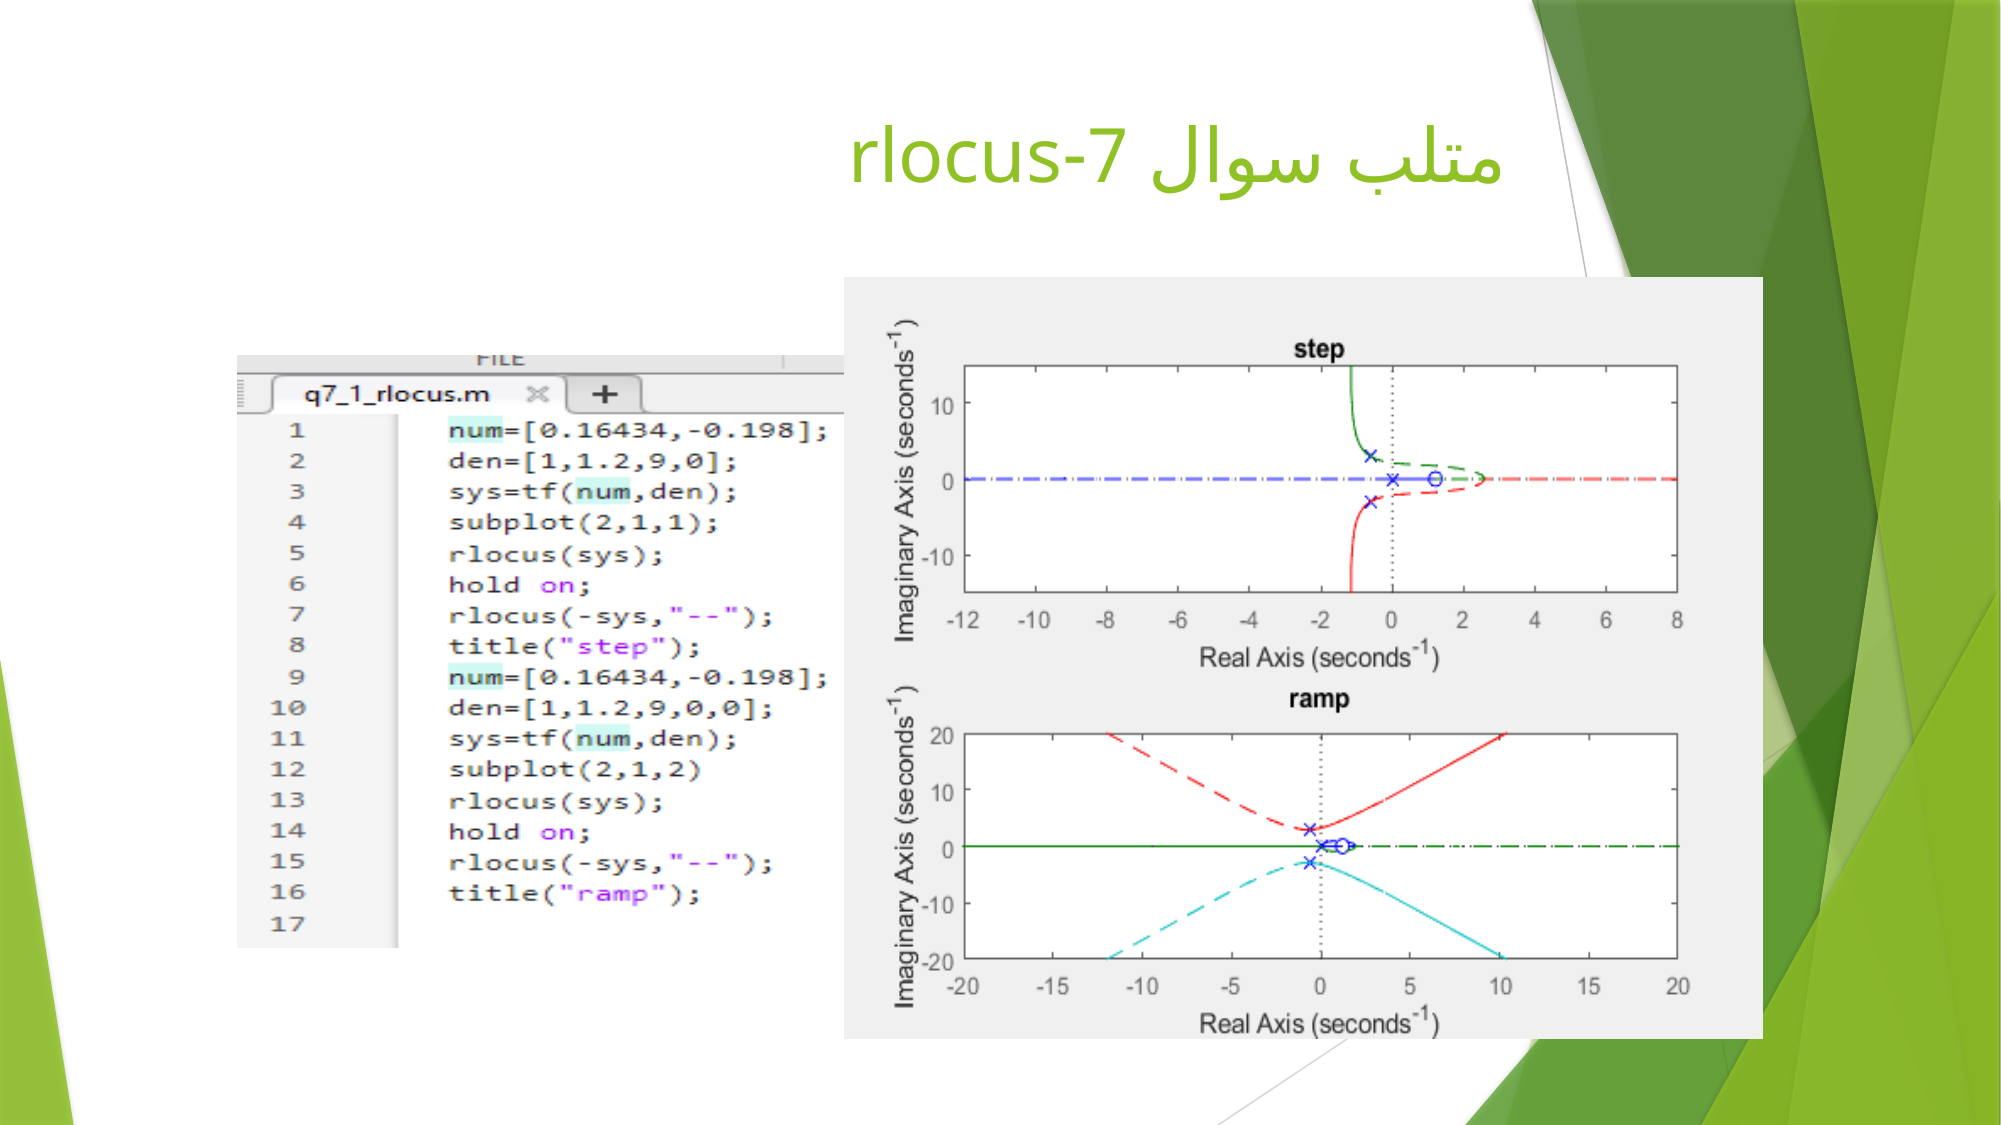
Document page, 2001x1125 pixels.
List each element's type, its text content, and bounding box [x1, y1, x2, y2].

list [236, 354, 839, 948]
picture [844, 276, 1764, 1040]
title متلب سوال 7-rlocus [111, 99, 1522, 317]
